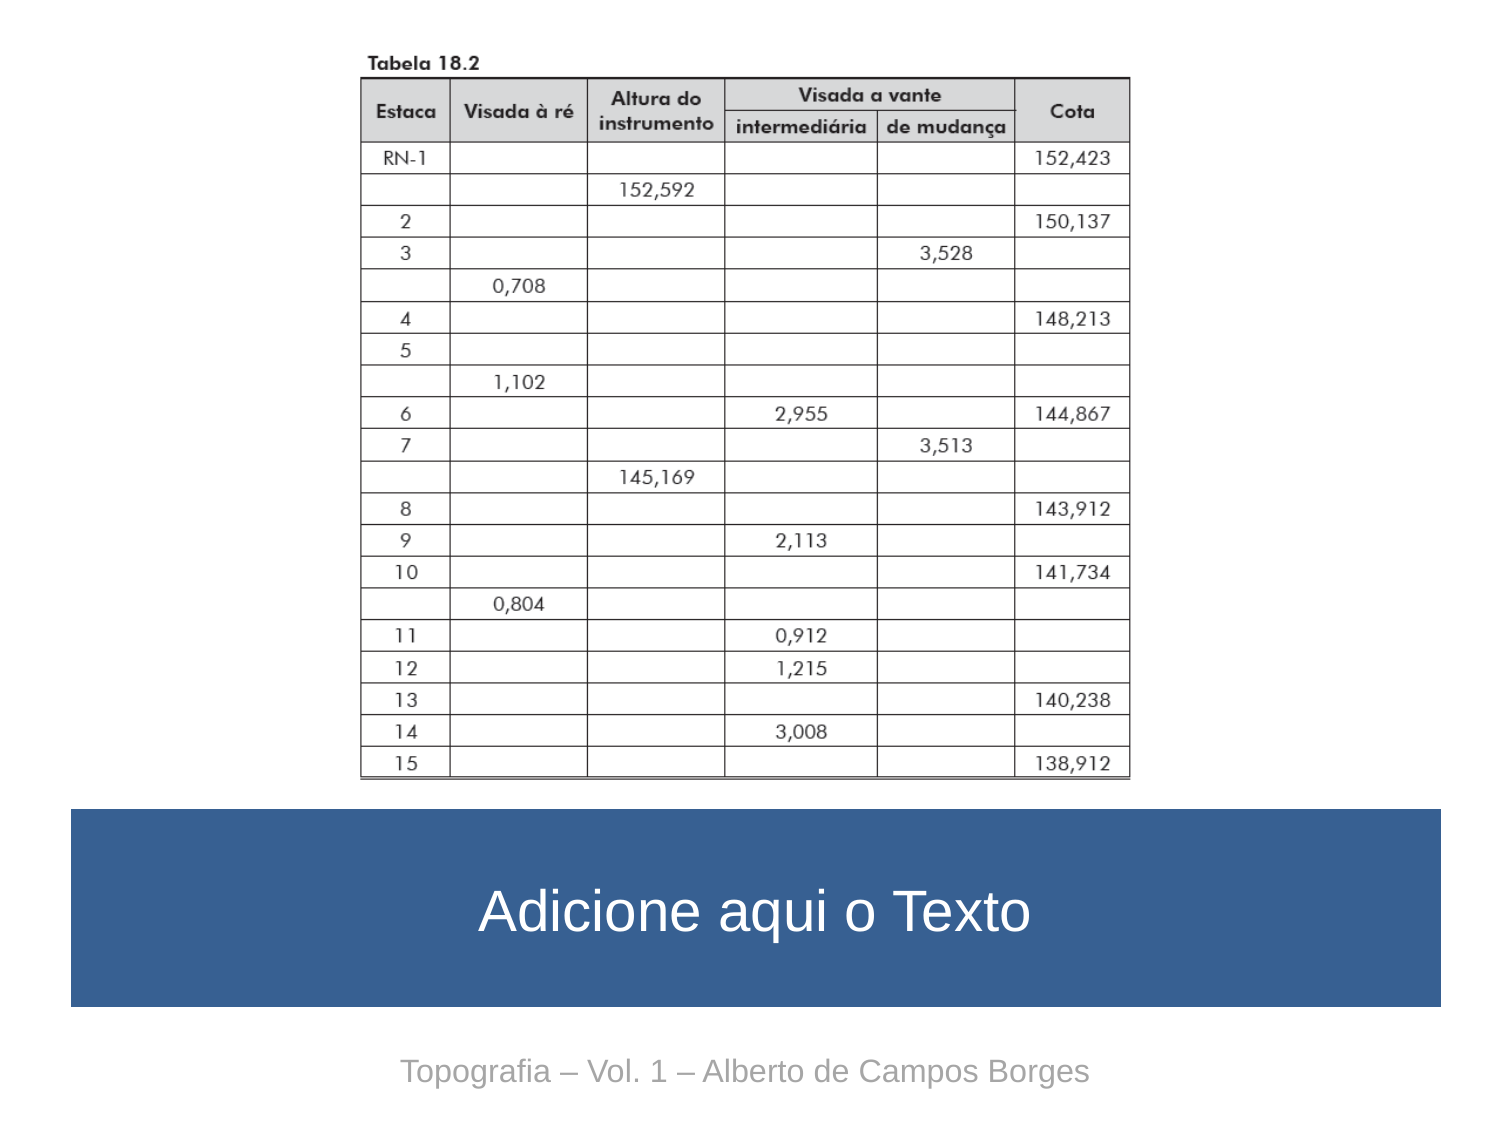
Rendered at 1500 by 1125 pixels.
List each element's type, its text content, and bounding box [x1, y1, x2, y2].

text_box Adicione aqui o Texto [70, 808, 1442, 1008]
footer Topografia – Vol. 1 – Alberto de Campos Borges [0, 1042, 1500, 1103]
picture [324, 42, 1141, 788]
